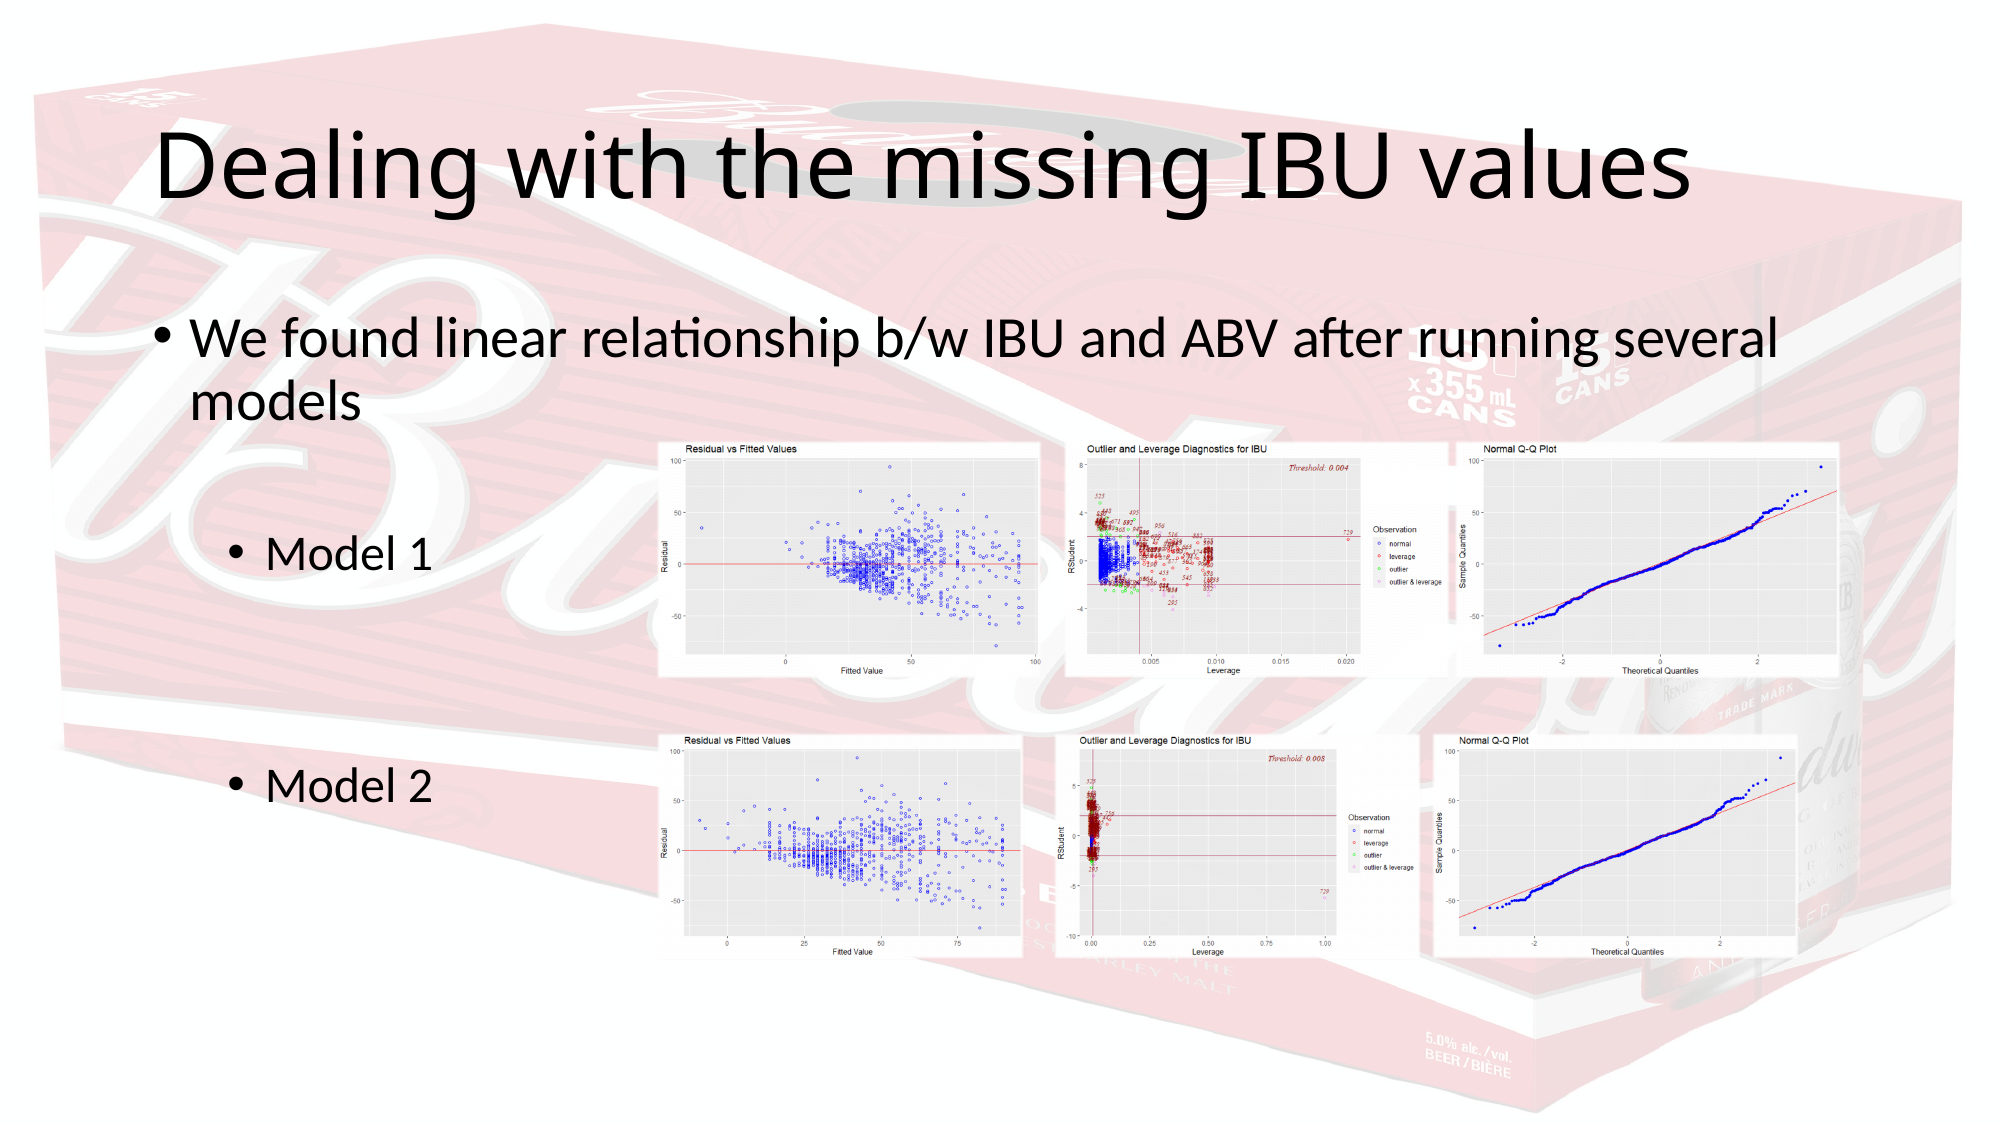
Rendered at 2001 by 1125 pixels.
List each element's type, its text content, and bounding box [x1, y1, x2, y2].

list We found linear relationship b/w IBU and ABV after running several models Model 1 Model 2 [137, 299, 1863, 1014]
picture [656, 440, 1042, 679]
picture [1431, 732, 1800, 960]
picture [1053, 732, 1422, 960]
picture [1063, 440, 1450, 679]
title Dealing with the missing IBU values [137, 59, 1863, 278]
picture [1454, 440, 1841, 679]
picture [656, 732, 1024, 960]
